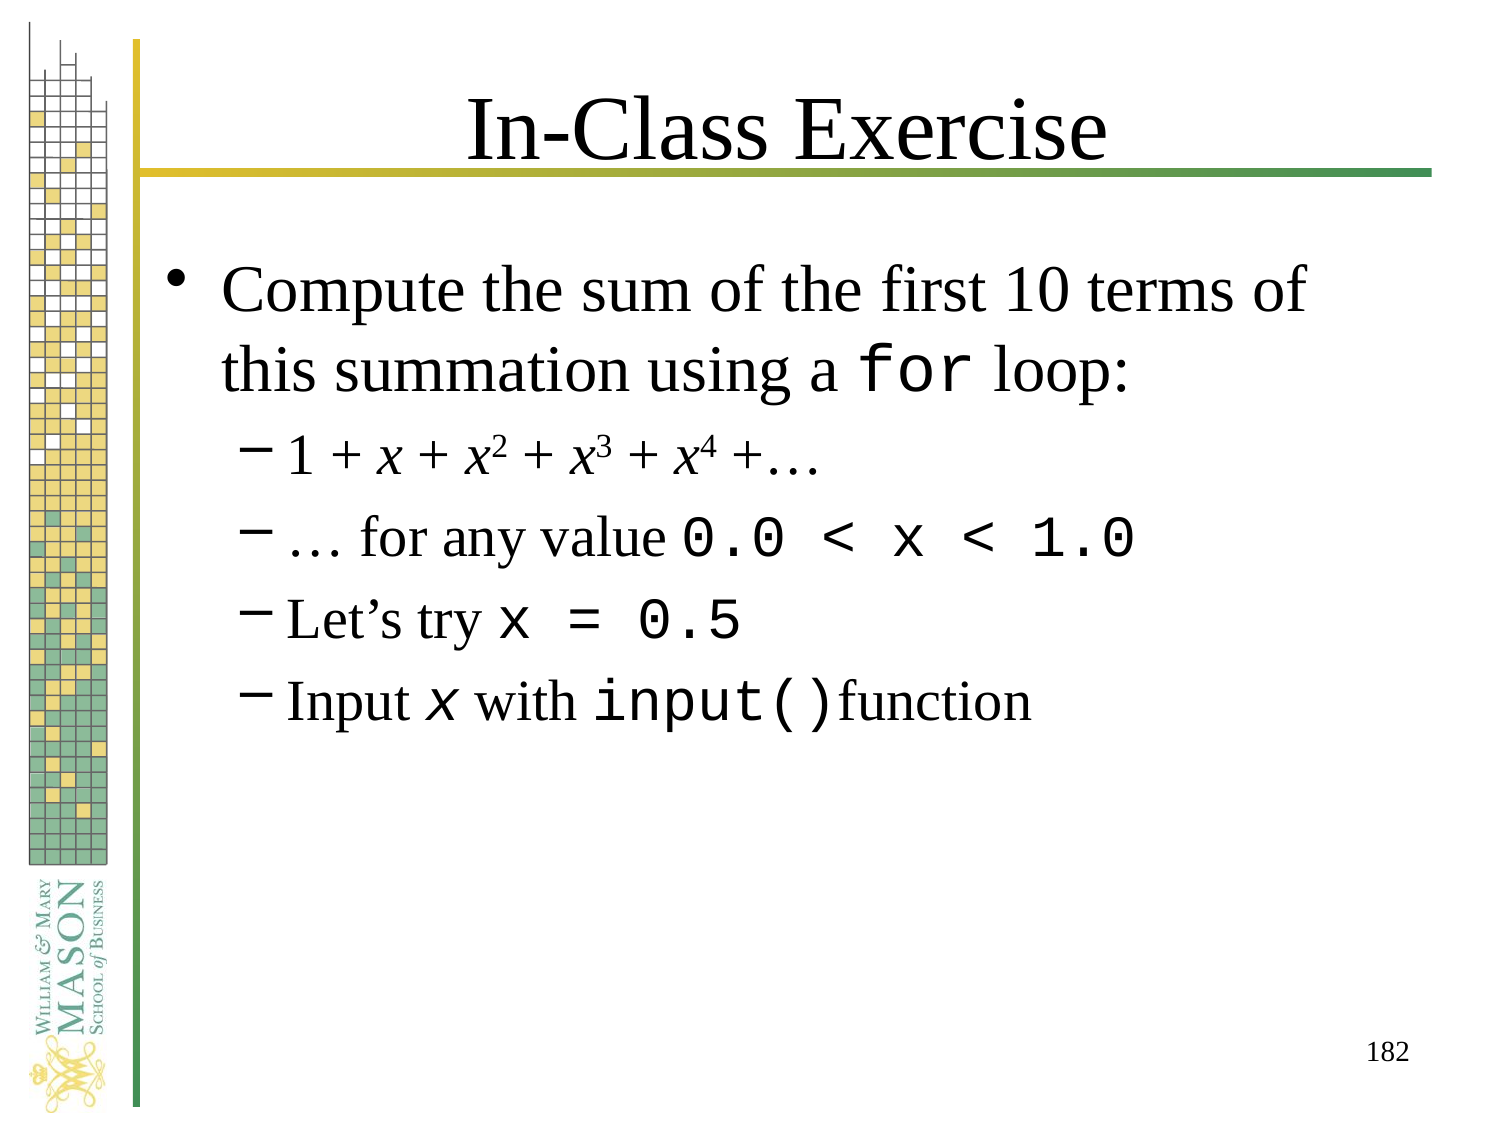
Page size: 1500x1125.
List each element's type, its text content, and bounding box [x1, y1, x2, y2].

title In-Class Exercise [150, 45, 1425, 200]
title Boolean Statements [29, 879, 107, 1113]
slide_number 182 [1048, 1024, 1426, 1103]
list Compute the sum of the first 10 terms of this summation using a for loop: 1 + x + x2 + x3 + x4 +… … for any value 0.0 < x < 1.0 Let’s try x = 0.5 Input x with input()function [150, 237, 1425, 1005]
